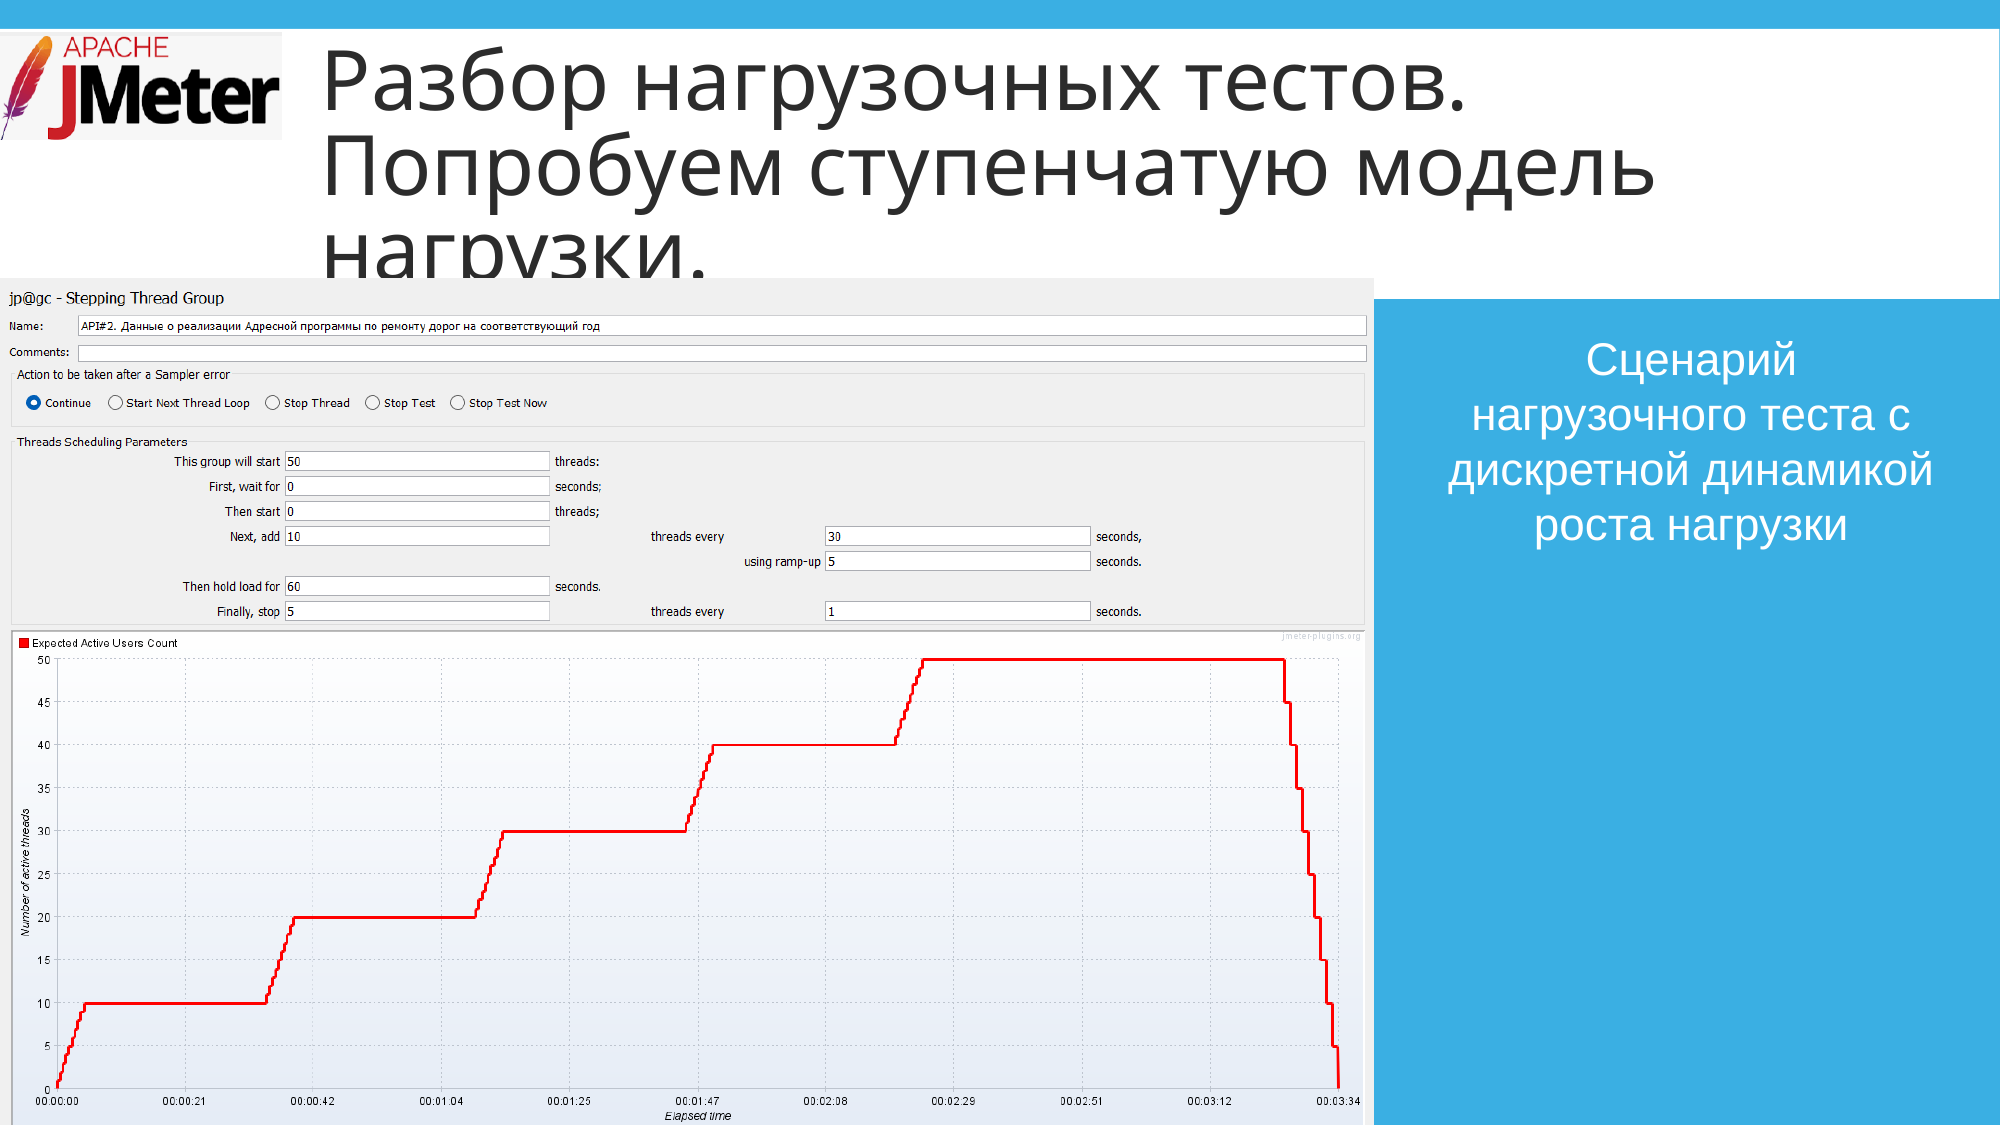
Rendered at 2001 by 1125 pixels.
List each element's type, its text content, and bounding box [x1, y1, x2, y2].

text_box Сценарий нагрузочного теста с дискретной динамикой роста нагрузки [1413, 322, 1970, 558]
picture [0, 32, 282, 140]
title Разбор нагрузочных тестов. Попробуем ступенчатую модель нагрузки. [305, 46, 1803, 295]
picture [0, 278, 1375, 1125]
